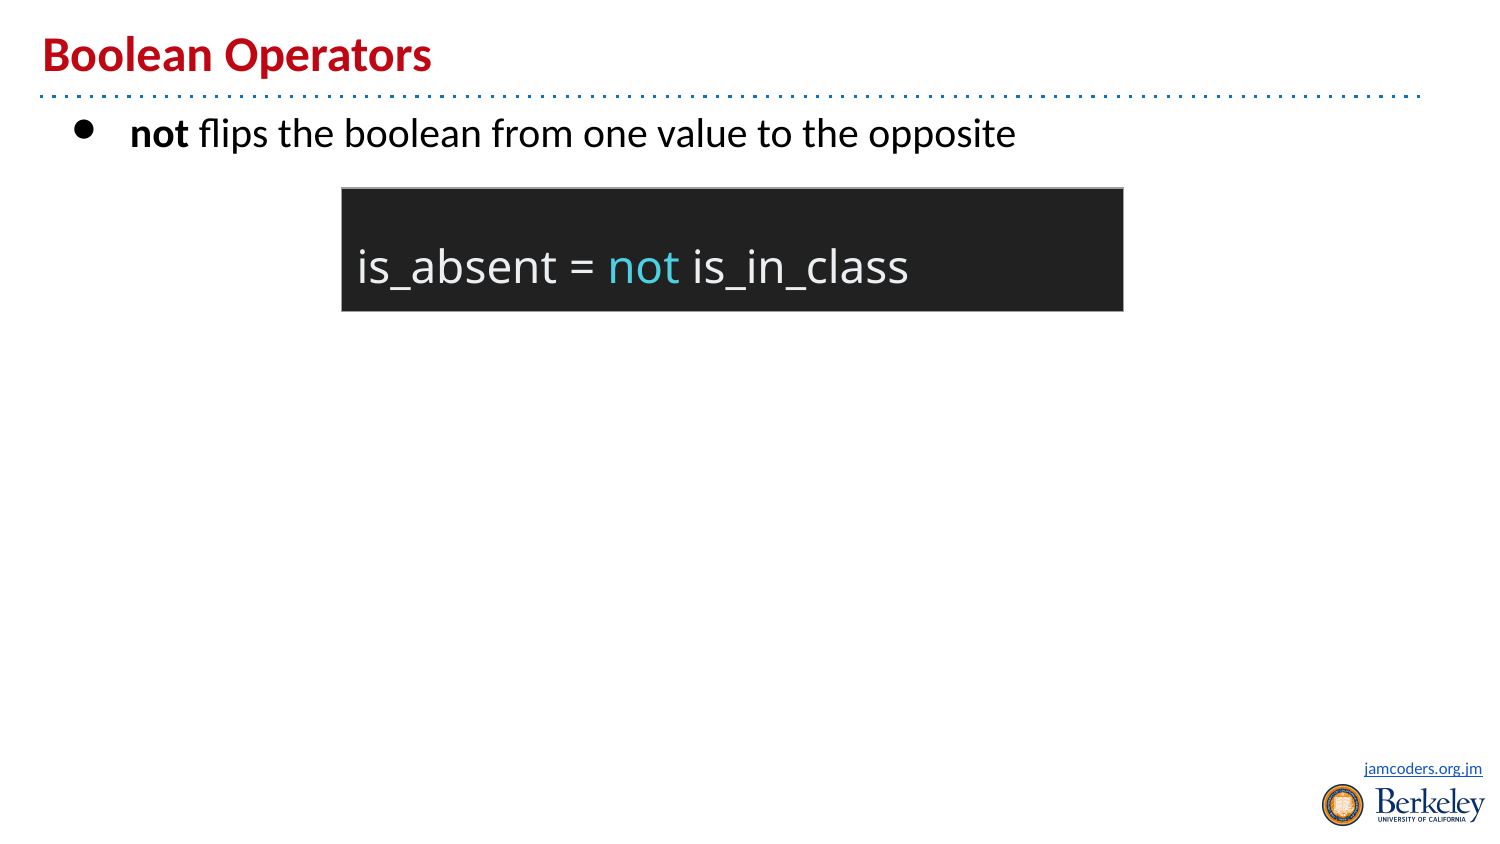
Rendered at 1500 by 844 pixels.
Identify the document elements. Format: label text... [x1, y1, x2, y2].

table_header is_absent = not is_in_class [342, 189, 1123, 311]
picture [1321, 782, 1486, 827]
list not flips the boolean from one value to the opposite [39, 91, 1425, 773]
title Boolean Operators [27, 15, 1378, 97]
